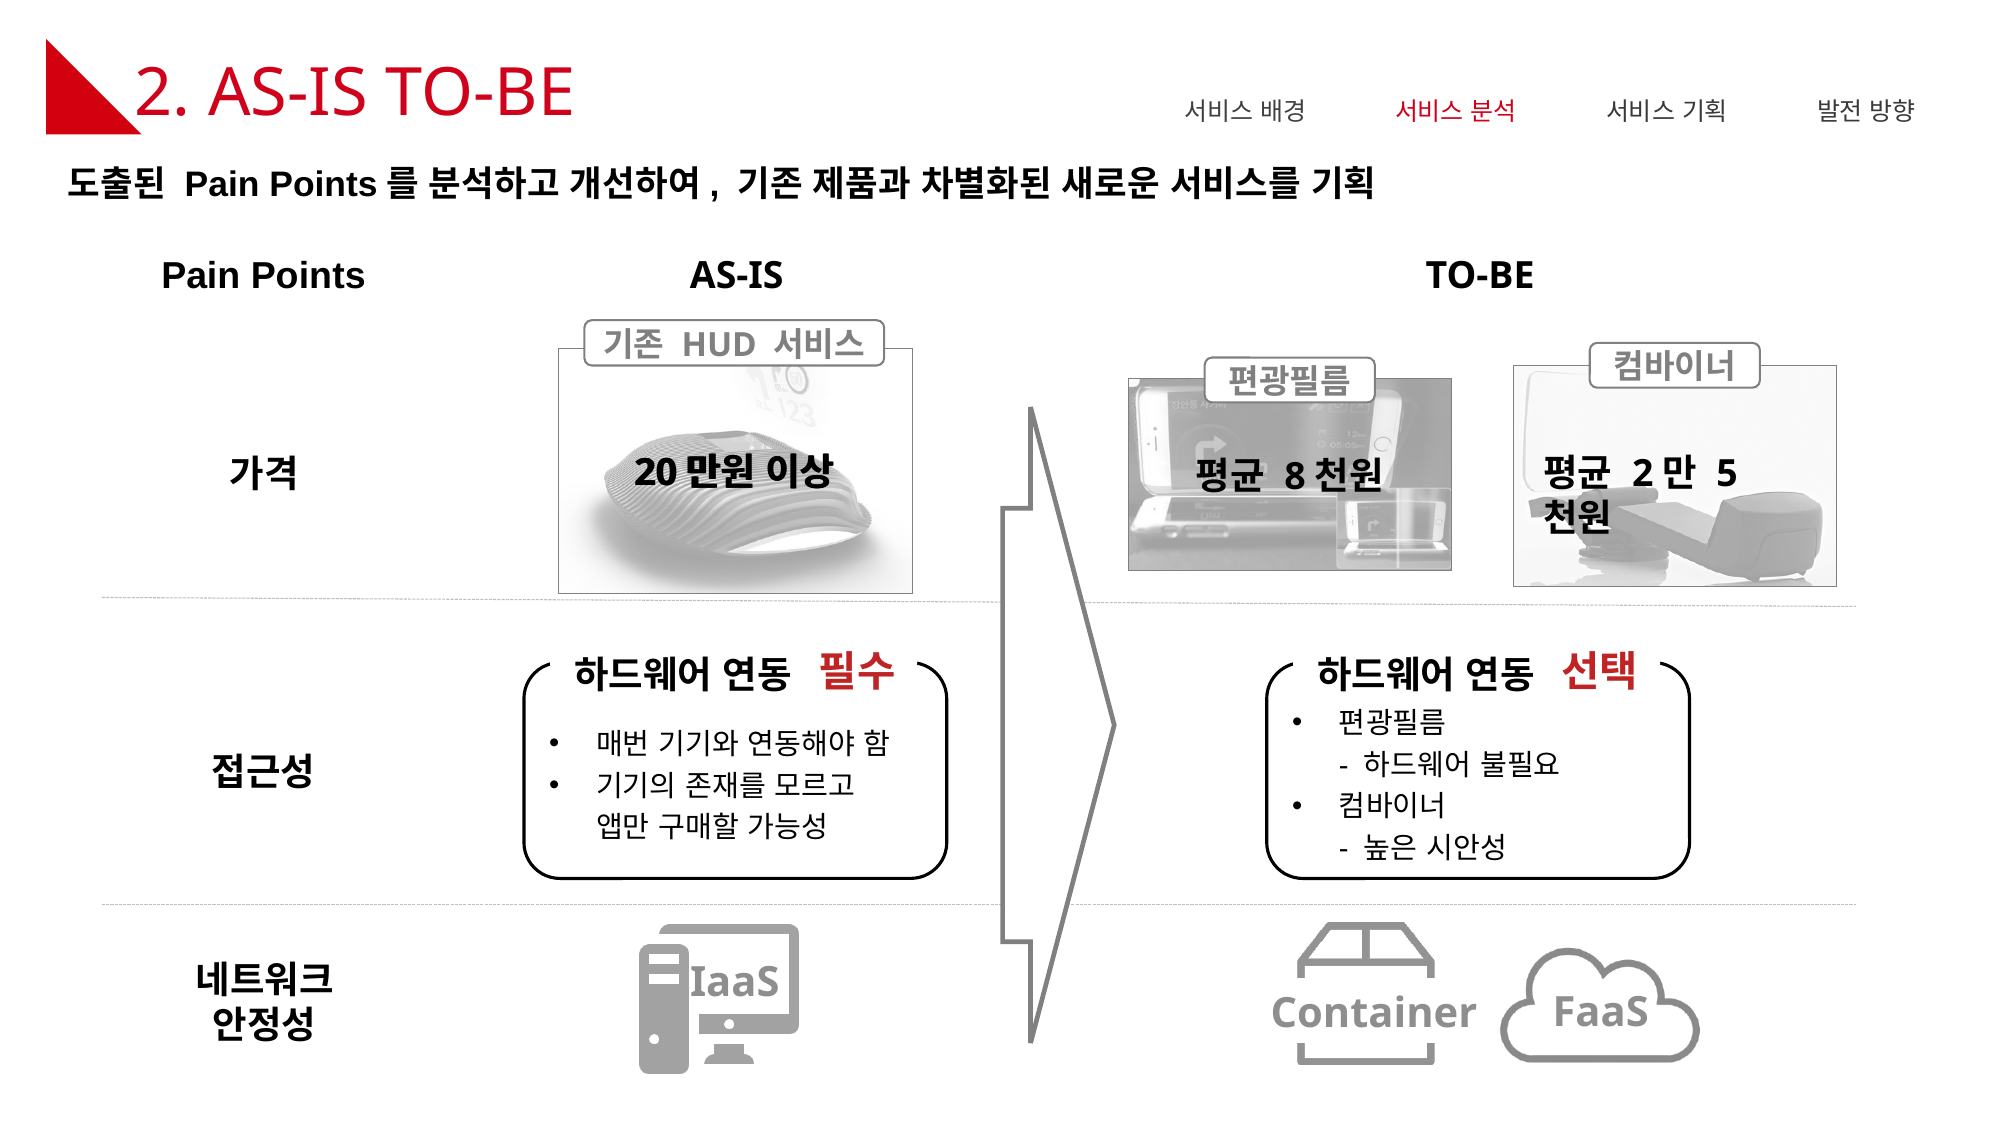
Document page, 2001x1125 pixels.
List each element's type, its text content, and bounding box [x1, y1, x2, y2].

text_box 서비스 분석 [1380, 87, 1532, 133]
text_box 편광필름 [1203, 356, 1376, 378]
text_box 서비스 기획 [1591, 87, 1743, 133]
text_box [558, 320, 913, 594]
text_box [1266, 627, 1690, 879]
text_box Pain Points [115, 243, 412, 304]
text_box [1001, 406, 1082, 597]
text_box 발전 방향 [1802, 87, 1931, 133]
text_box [639, 919, 799, 1079]
picture [1128, 378, 1452, 571]
text_box [46, 38, 120, 135]
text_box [101, 597, 1857, 607]
text_box TO-BE [1361, 243, 1599, 304]
text_box 컴바이너 [1588, 341, 1761, 365]
text_box 접근성 [196, 740, 331, 800]
text_box 가격 [215, 443, 314, 503]
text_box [1255, 922, 1707, 1075]
text_box 서비스 배경 [1169, 87, 1321, 133]
text_box 네트워크 안정성 [180, 948, 349, 1054]
text_box [1001, 905, 1068, 1044]
text_box 2. AS-IS TO-BE [120, 41, 591, 137]
text_box [1001, 607, 1116, 904]
text_box AS-IS [635, 243, 838, 304]
picture [1513, 365, 1837, 587]
text_box 도출된 Pain Points를 분석하고 개선하여, 기존 제품과 차별화된 새로운 서비스를 기획 [61, 152, 1931, 210]
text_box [523, 627, 947, 879]
